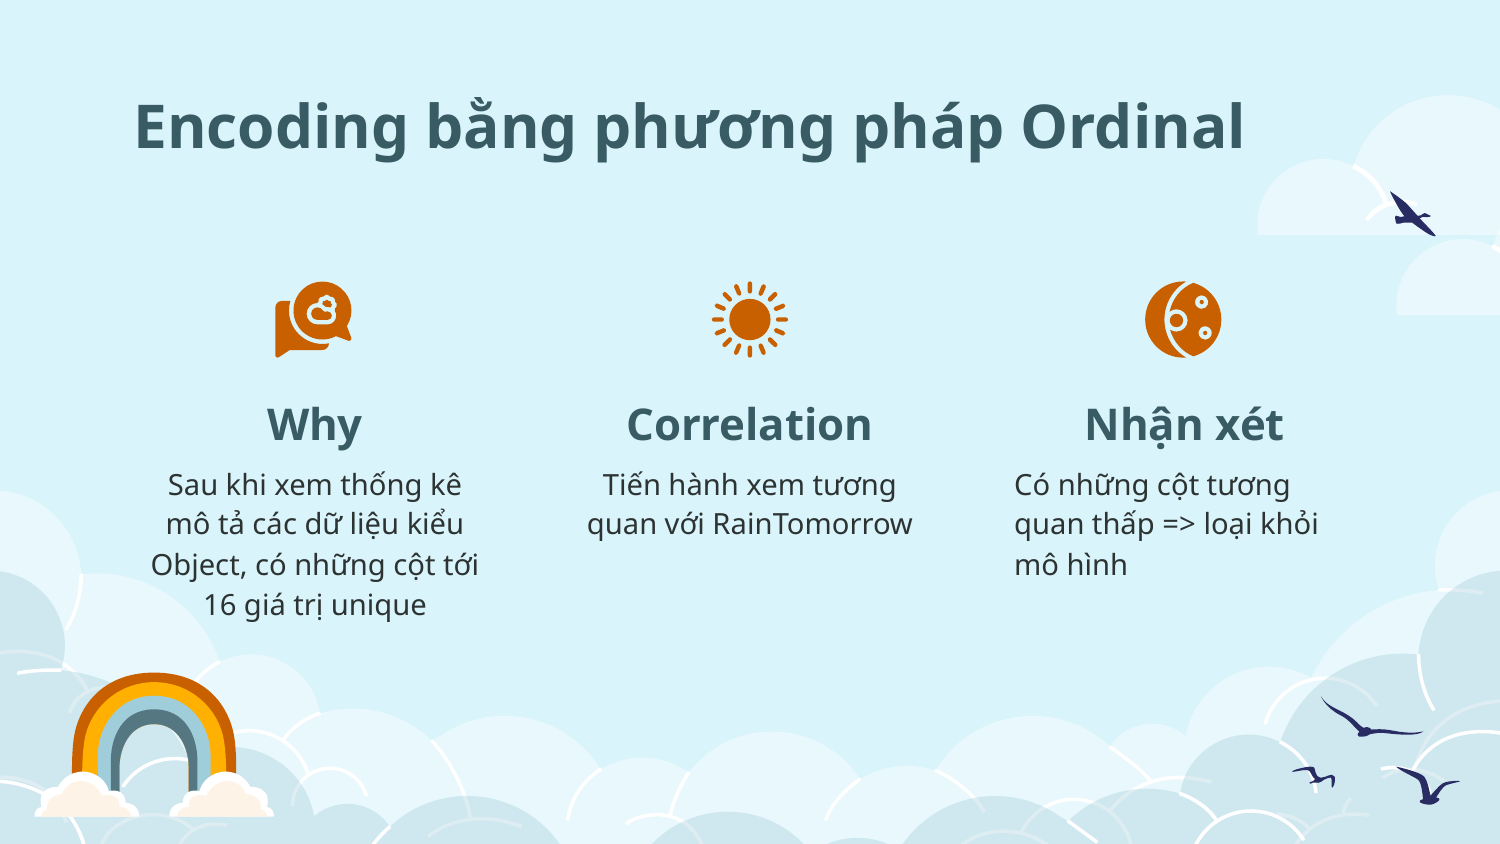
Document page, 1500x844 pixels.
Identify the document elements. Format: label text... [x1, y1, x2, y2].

subtitle Tiến hành xem tương quan với RainTomorrow [564, 464, 936, 596]
subtitle Correlation [564, 355, 936, 464]
subtitle Có những cột tương quan thấp => loại khỏi mô hình [999, 464, 1371, 596]
subtitle Why [129, 355, 501, 464]
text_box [710, 281, 790, 358]
subtitle Nhận xét [999, 355, 1371, 464]
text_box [274, 281, 355, 358]
title Encoding bằng phương pháp Ordinal [118, 72, 1382, 167]
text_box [1144, 281, 1222, 358]
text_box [32, 672, 276, 817]
subtitle Sau khi xem thống kê mô tả các dữ liệu kiểu Object, có những cột tới 16 giá trị unique [129, 464, 501, 596]
